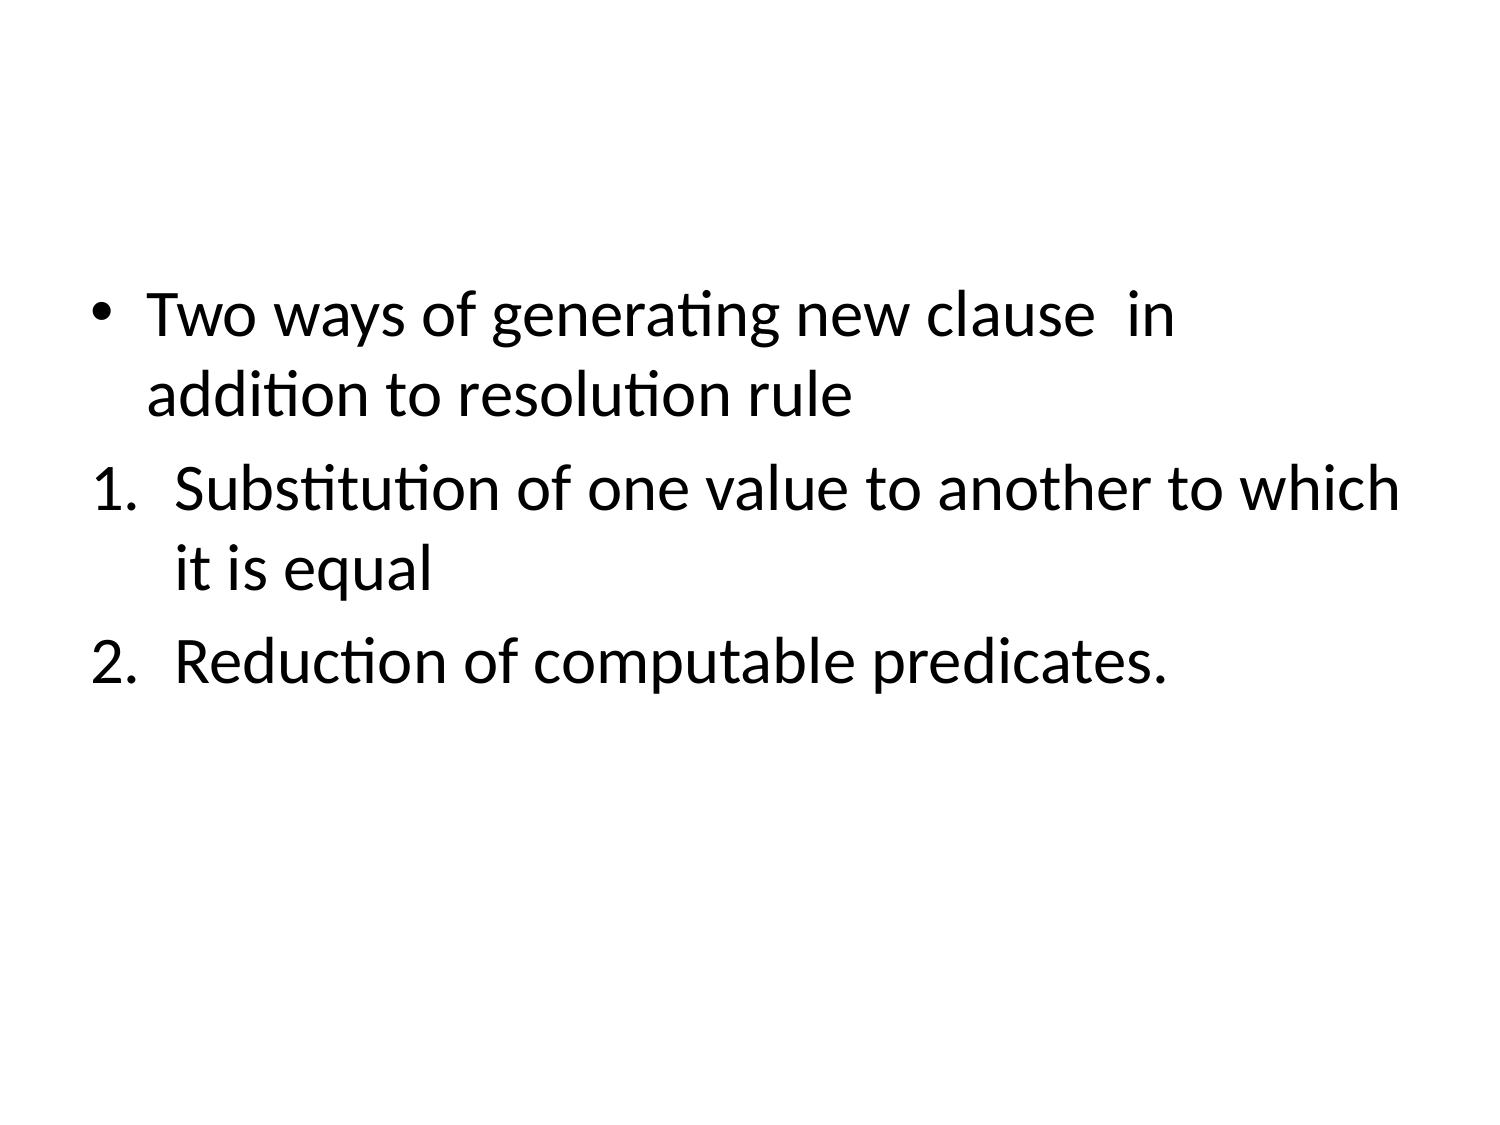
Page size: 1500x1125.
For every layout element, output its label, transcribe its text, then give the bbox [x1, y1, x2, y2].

list Two ways of generating new clause in addition to resolution rule Substitution of one value to another to which it is equal Reduction of computable predicates. [75, 262, 1425, 1005]
